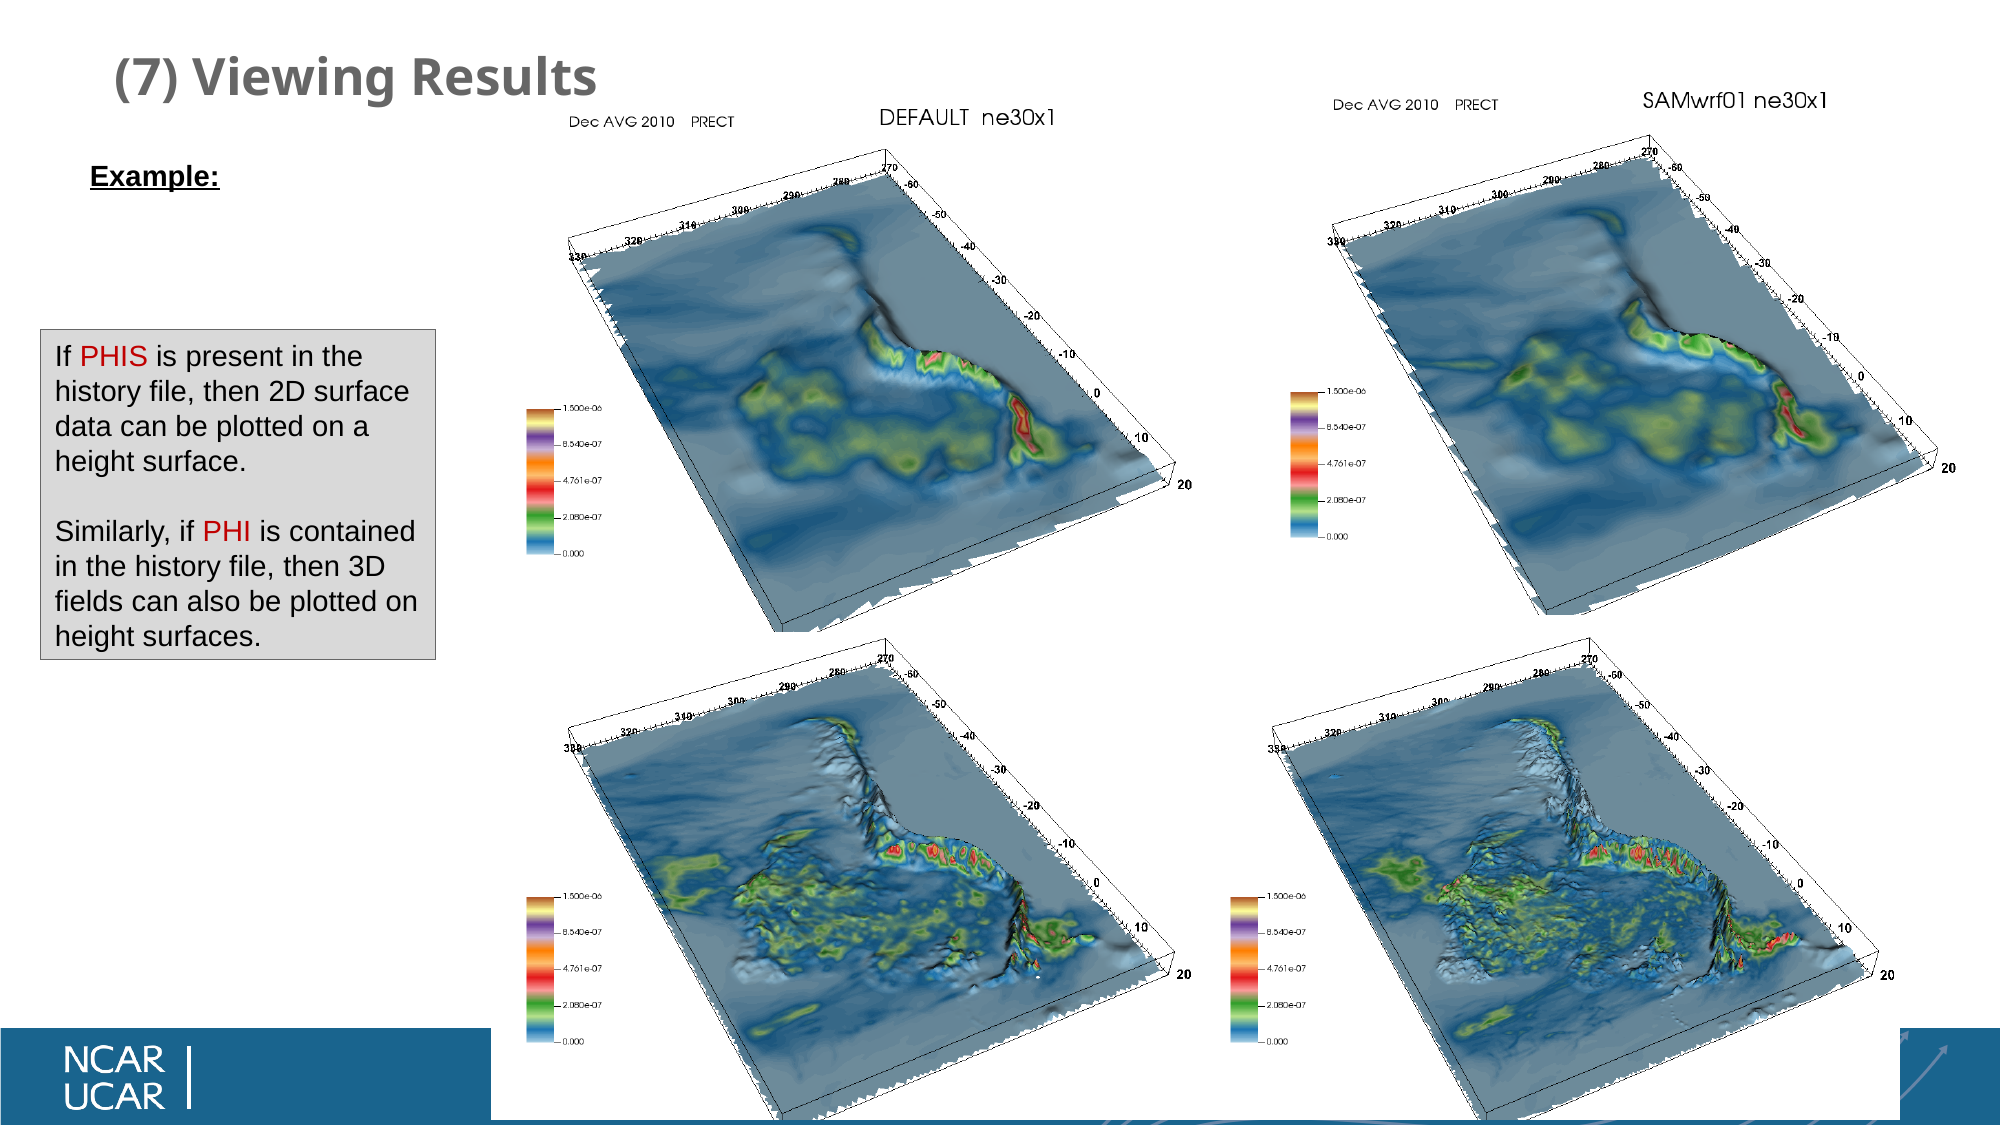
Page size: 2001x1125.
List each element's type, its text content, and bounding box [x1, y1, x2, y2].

text_box Example: [74, 149, 463, 200]
text_box If PHIS is present in the history file, then 2D surface data can be plotted on a height surface. Similarly, if PHI is contained in the history file, then 3D fields can also be plotted on height surfaces. [40, 329, 436, 660]
picture [0, 57, 2000, 1125]
title (7) Viewing Results [99, 45, 1900, 105]
